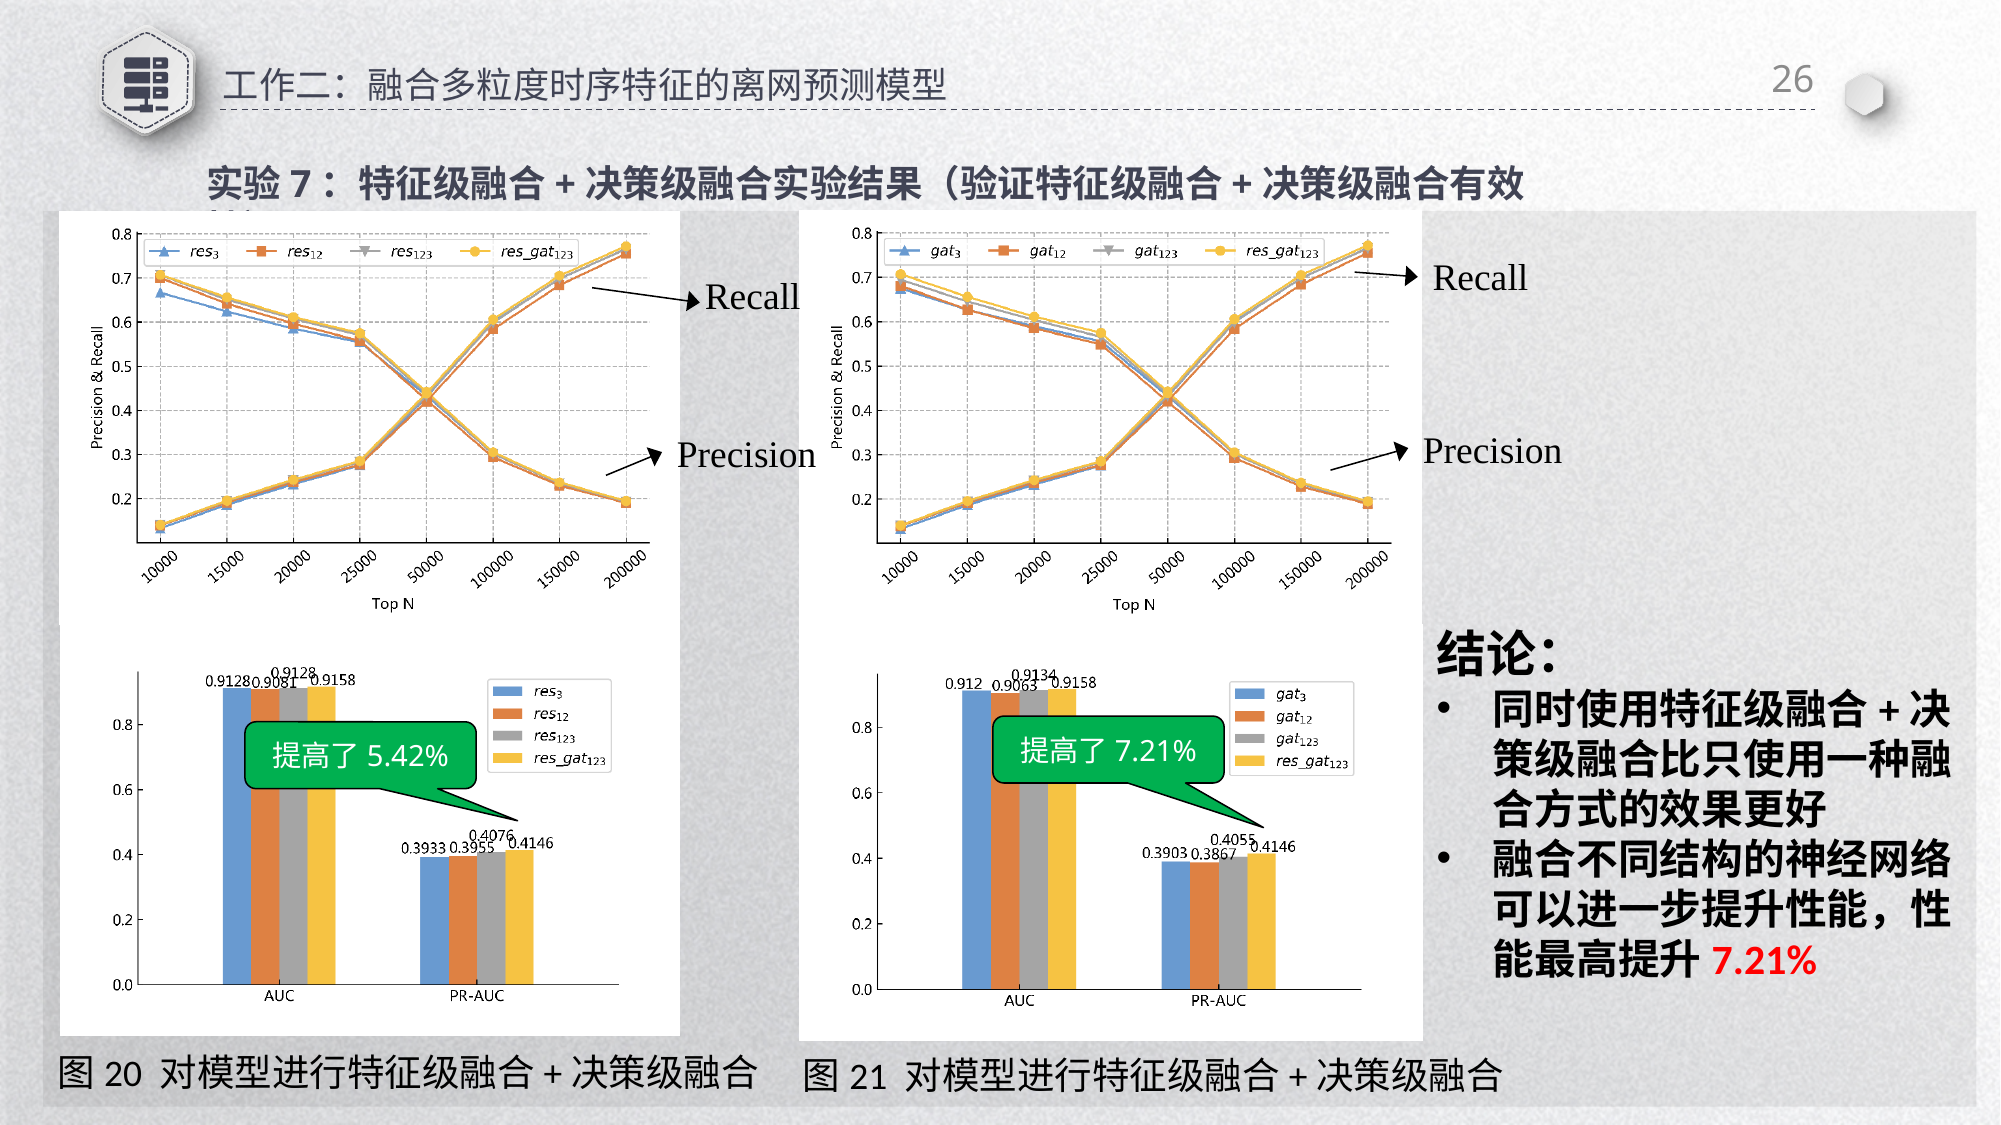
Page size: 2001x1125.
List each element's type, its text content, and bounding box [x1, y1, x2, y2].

title 工作二：融合多粒度时序特征的离网预测模型 [207, 54, 977, 114]
slide_number 26 [1743, 51, 1830, 111]
text_box 实验7：特征级融合+决策级融合实验结果（验证特征级融合+决策级融合有效性） [194, 153, 1550, 209]
picture [0, 0, 2001, 1125]
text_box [605, 452, 663, 476]
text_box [1330, 448, 1409, 471]
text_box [591, 287, 701, 303]
text_box Recall [1427, 245, 1614, 305]
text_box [1354, 271, 1419, 278]
text_box Precision [685, 422, 793, 482]
text_box Recall [690, 264, 793, 325]
text_box 结论： 同时使用特征级融合+决策级融合比只使用一种融合方式的效果更好 融合不同结构的神经网络可以进一步提升性能，性能最高提升7.21% [1427, 615, 1977, 1040]
text_box Precision [1427, 418, 1605, 478]
text_box [41, 209, 1979, 1109]
